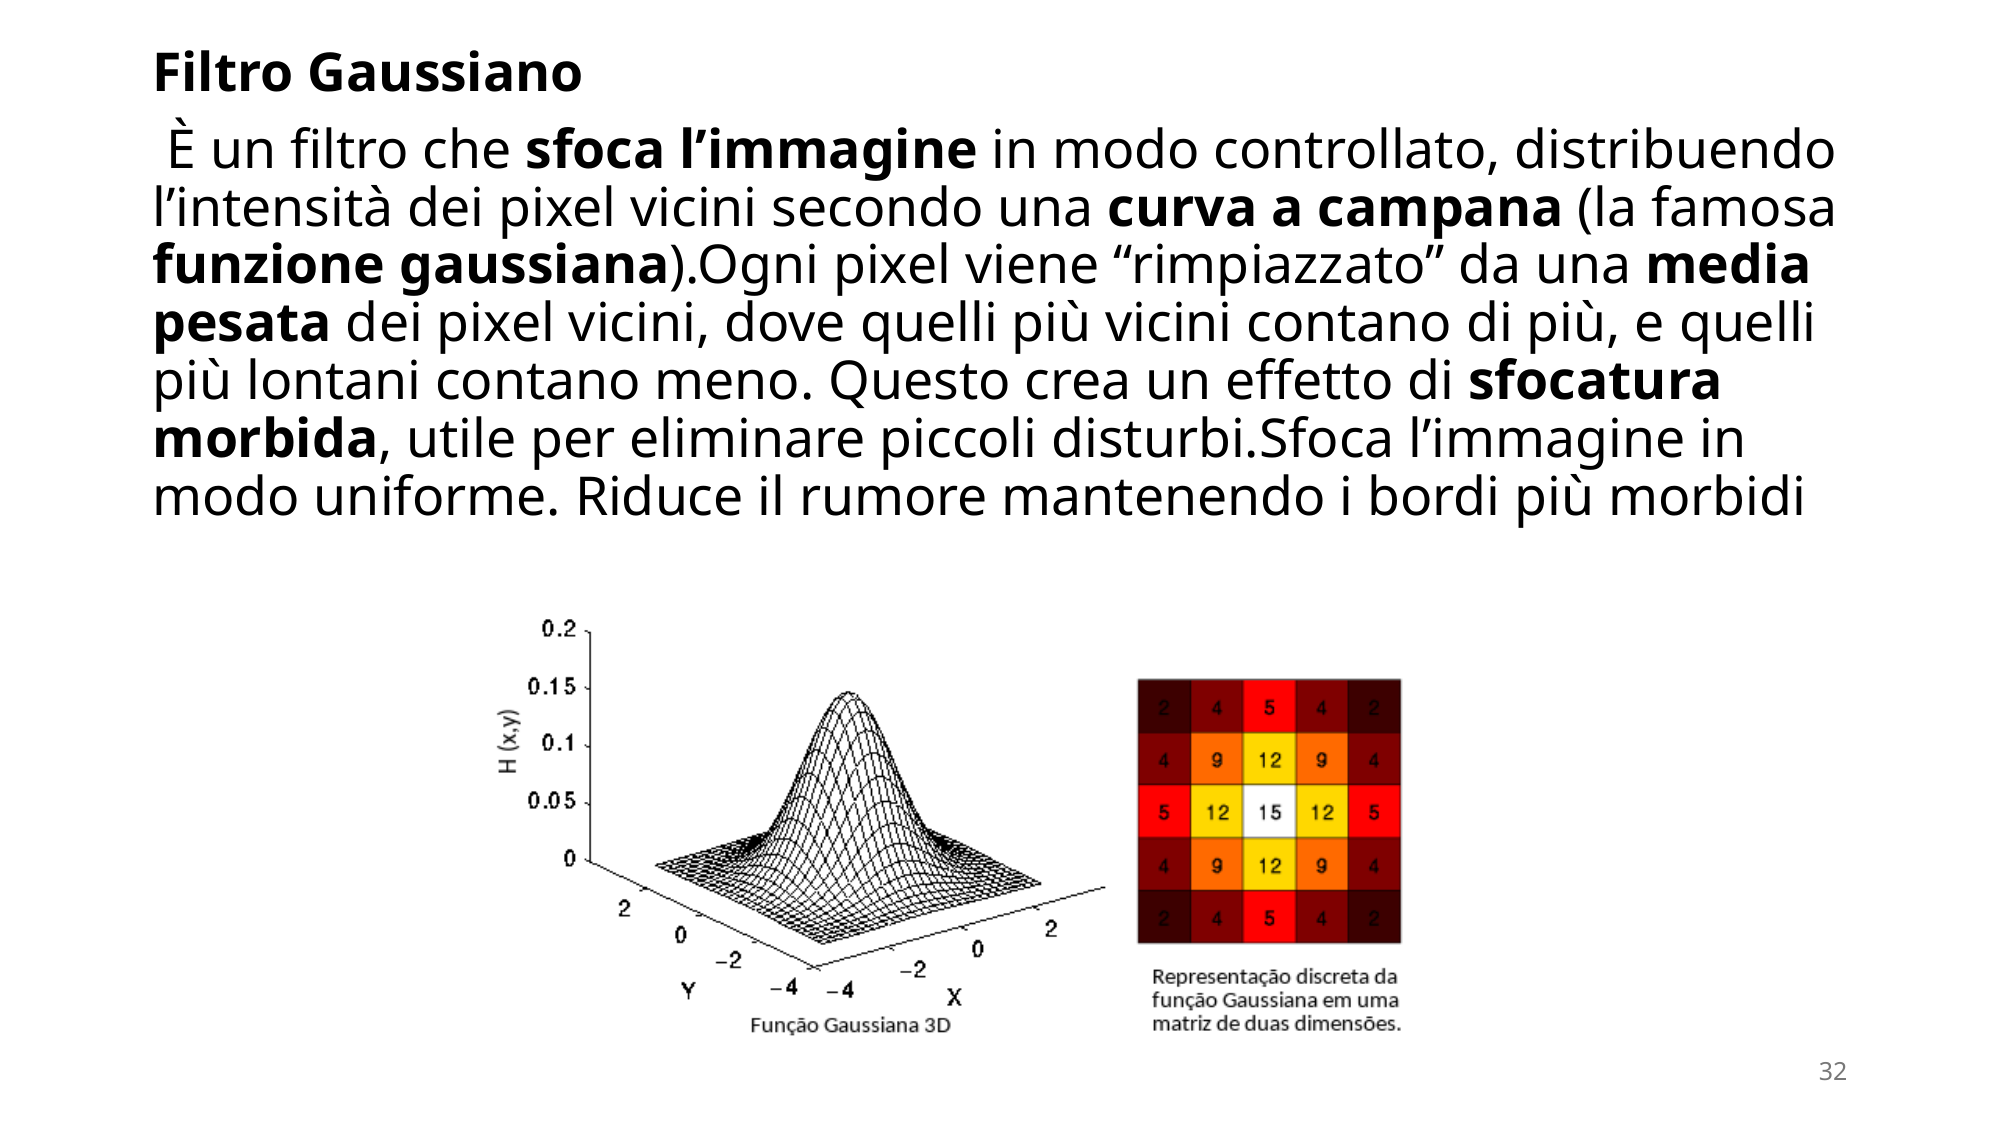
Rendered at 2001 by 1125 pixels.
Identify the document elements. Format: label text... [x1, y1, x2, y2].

list Filtro Gaussiano È un filtro che sfoca l’immagine in modo controllato, distribuendo l’intensità dei pixel vicini secondo una curva a campana (la famosa funzione gaussiana).Ogni pixel viene “rimpiazzato” da una media pesata dei pixel vicini, dove quelli più vicini contano di più, e quelli più lontani contano meno. Questo crea un effetto di sfocatura morbida, utile per eliminare piccoli disturbi.Sfoca l’immagine in modo uniforme. Riduce il rumore mantenendo i bordi più morbidi [137, 37, 1863, 586]
slide_number 32 [1412, 1042, 1863, 1103]
picture [487, 617, 1513, 1071]
